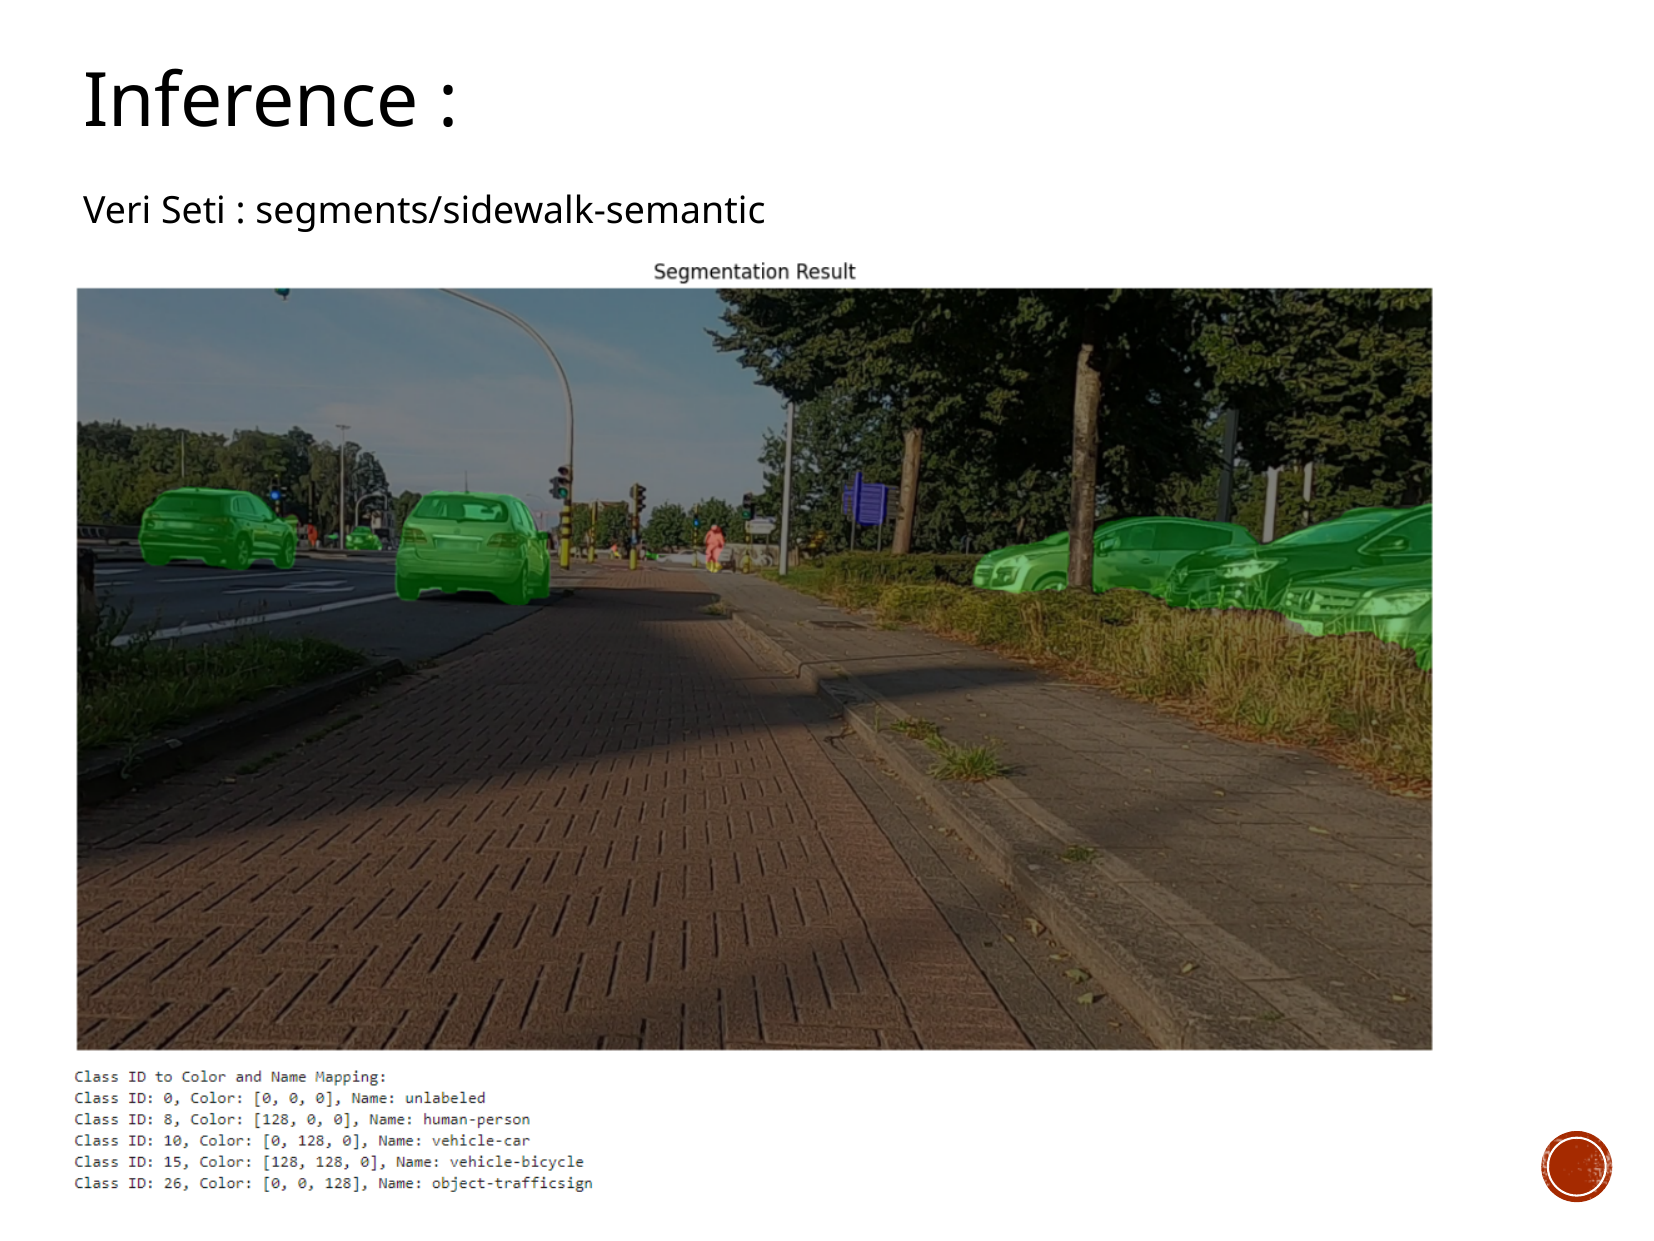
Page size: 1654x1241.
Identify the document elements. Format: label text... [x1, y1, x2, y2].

picture [68, 246, 1449, 1197]
text_box Inference : Veri Seti : segments/sidewalk-semantic [68, 43, 1548, 419]
